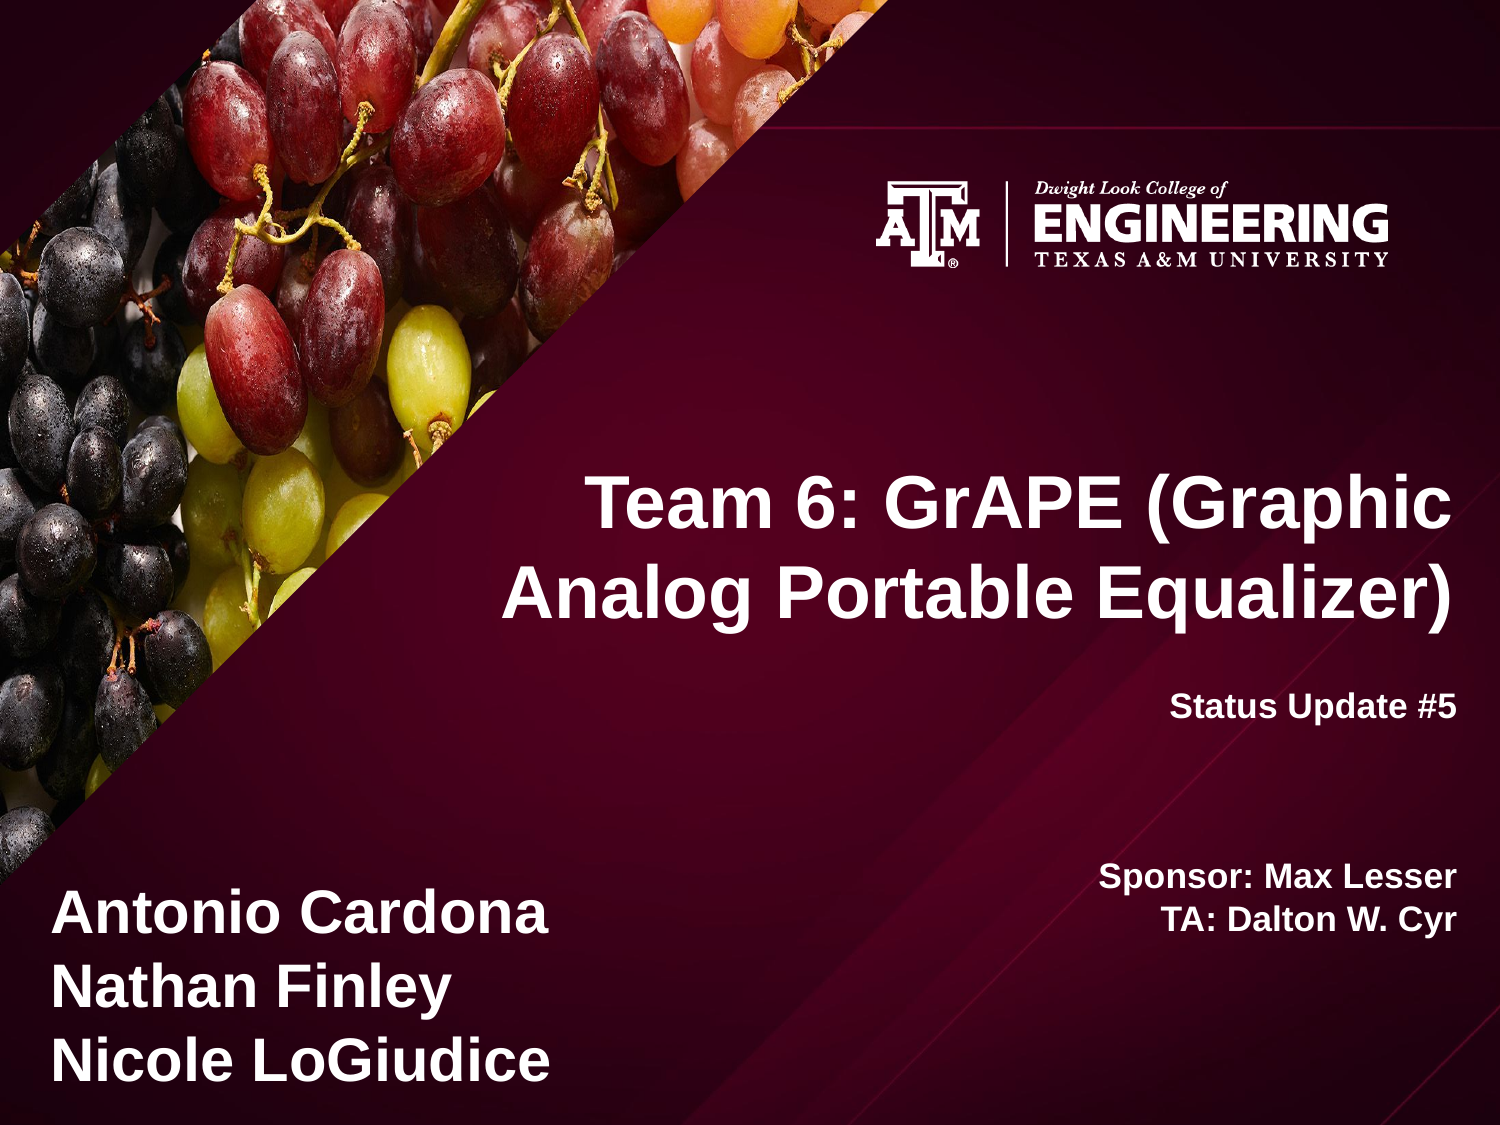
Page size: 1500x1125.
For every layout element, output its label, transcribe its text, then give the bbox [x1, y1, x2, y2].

picture [0, 0, 1500, 1125]
text_box Antonio Cardona Nathan Finley Nicole LoGiudice [35, 894, 620, 1109]
title Status Update #5 Sponsor: Max Lesser TA: Dalton W. Cyr [620, 477, 1473, 950]
text_box Team 6: GrAPE (Graphic Analog Portable Equalizer) [893, 438, 1470, 649]
